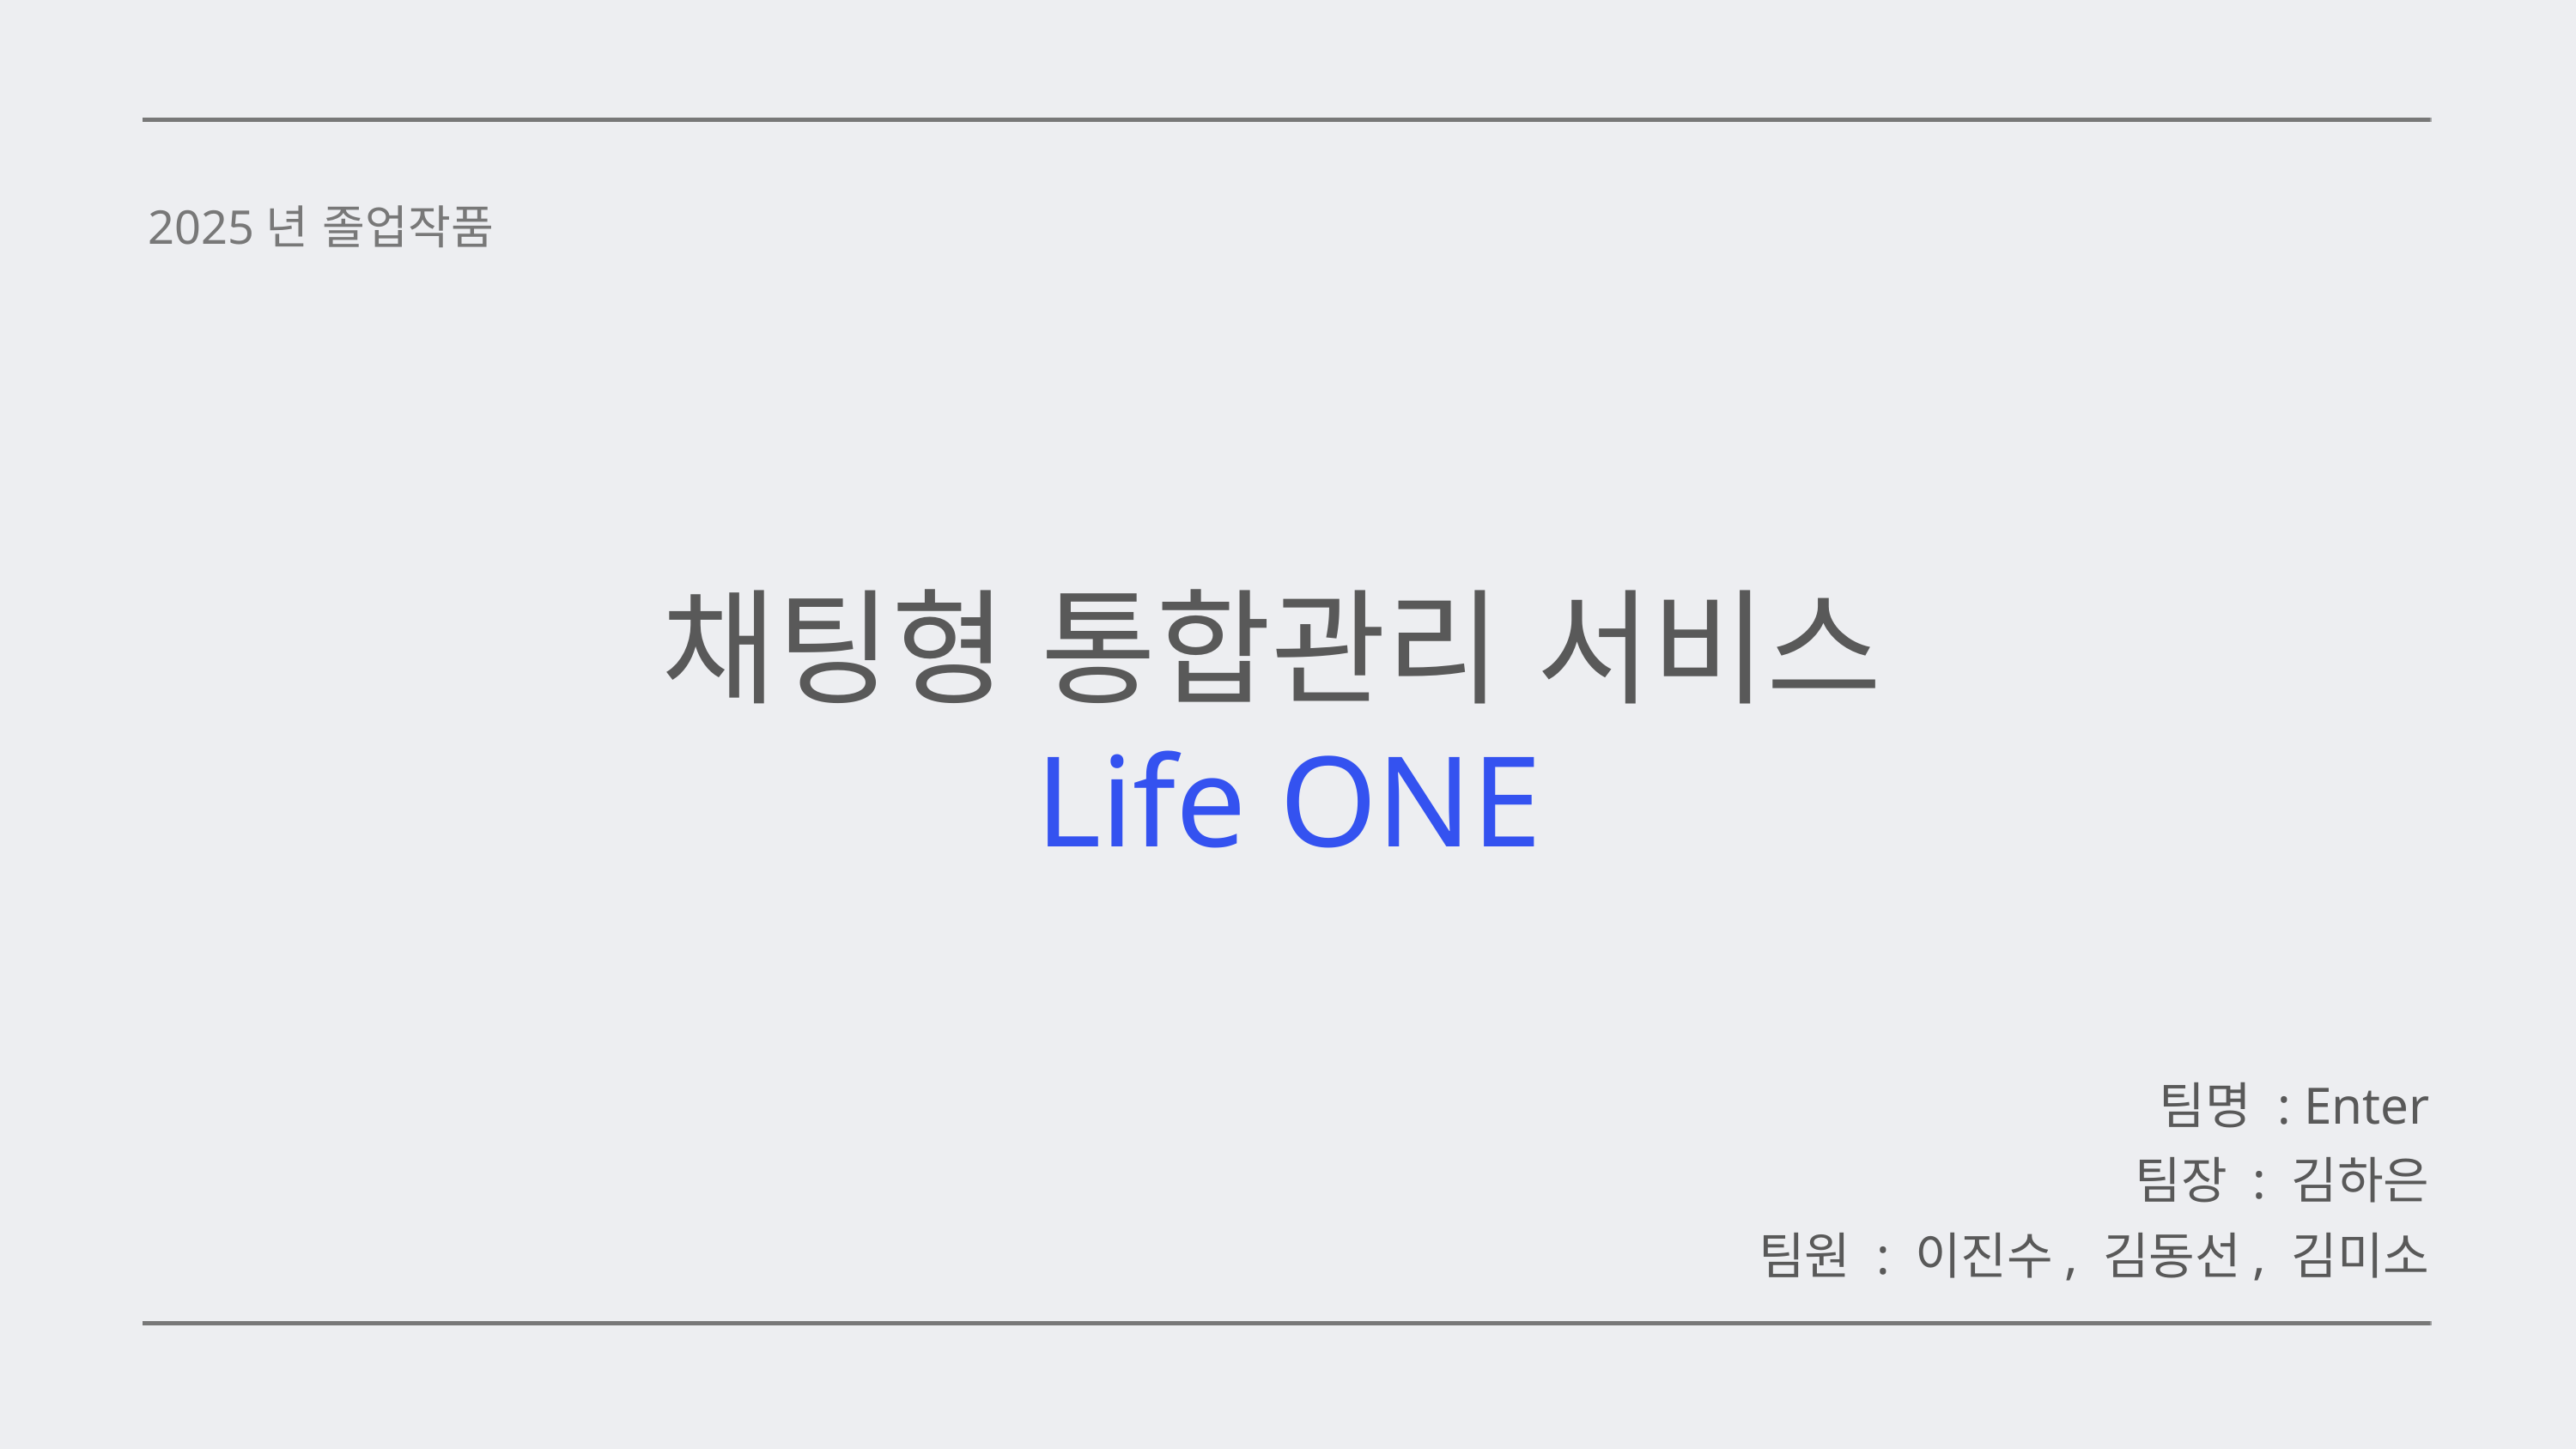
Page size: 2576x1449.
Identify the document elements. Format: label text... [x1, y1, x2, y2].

text_box 채팅형 통합관리 서비스 Life ONE [507, 554, 2070, 884]
text_box 2025년 졸업작품 [148, 195, 1048, 262]
picture [143, 1321, 2432, 1325]
picture [143, 118, 2432, 122]
text_box 팀명 : Enter 팀장 : 김하은 팀원 : 이진수, 김동선, 김미소 [1529, 1060, 2430, 1282]
